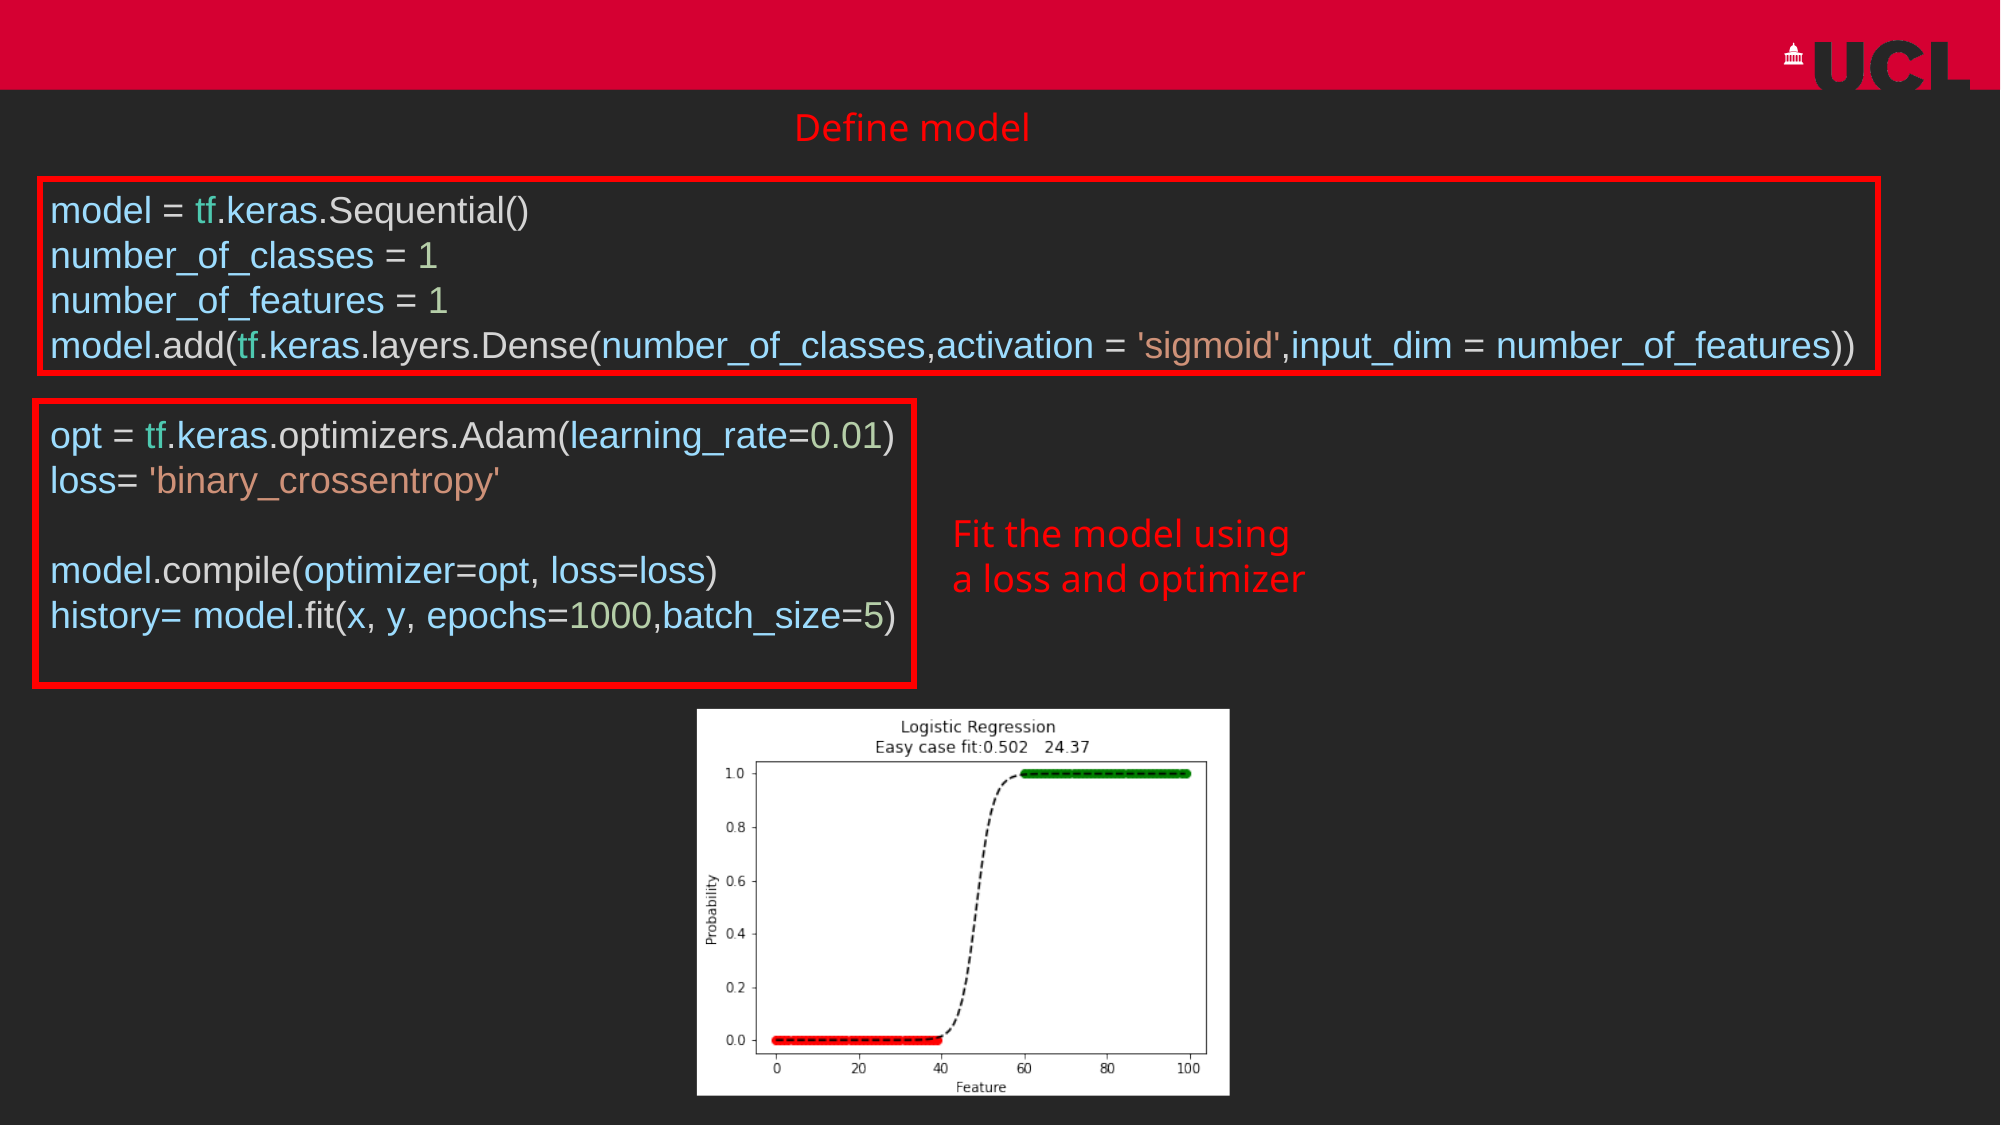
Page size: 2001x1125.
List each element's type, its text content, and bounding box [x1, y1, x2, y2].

text_box model = tf.keras.Sequential() number_of_classes = 1 number_of_features = 1 model.add(tf.keras.layers.Dense(number_of_classes,activation = 'sigmoid',input_dim = number_of_features)) opt = tf.keras.optimizers.Adam(learning_rate=0.01) loss= 'binary_crossentropy' model.compile(optimizer=opt, loss=loss) history= model.fit(x, y, epochs=1000,batch_size=5) [35, 178, 1932, 734]
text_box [40, 96, 1879, 374]
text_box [683, 708, 1264, 1102]
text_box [35, 400, 1321, 686]
picture [0, 0, 2001, 90]
